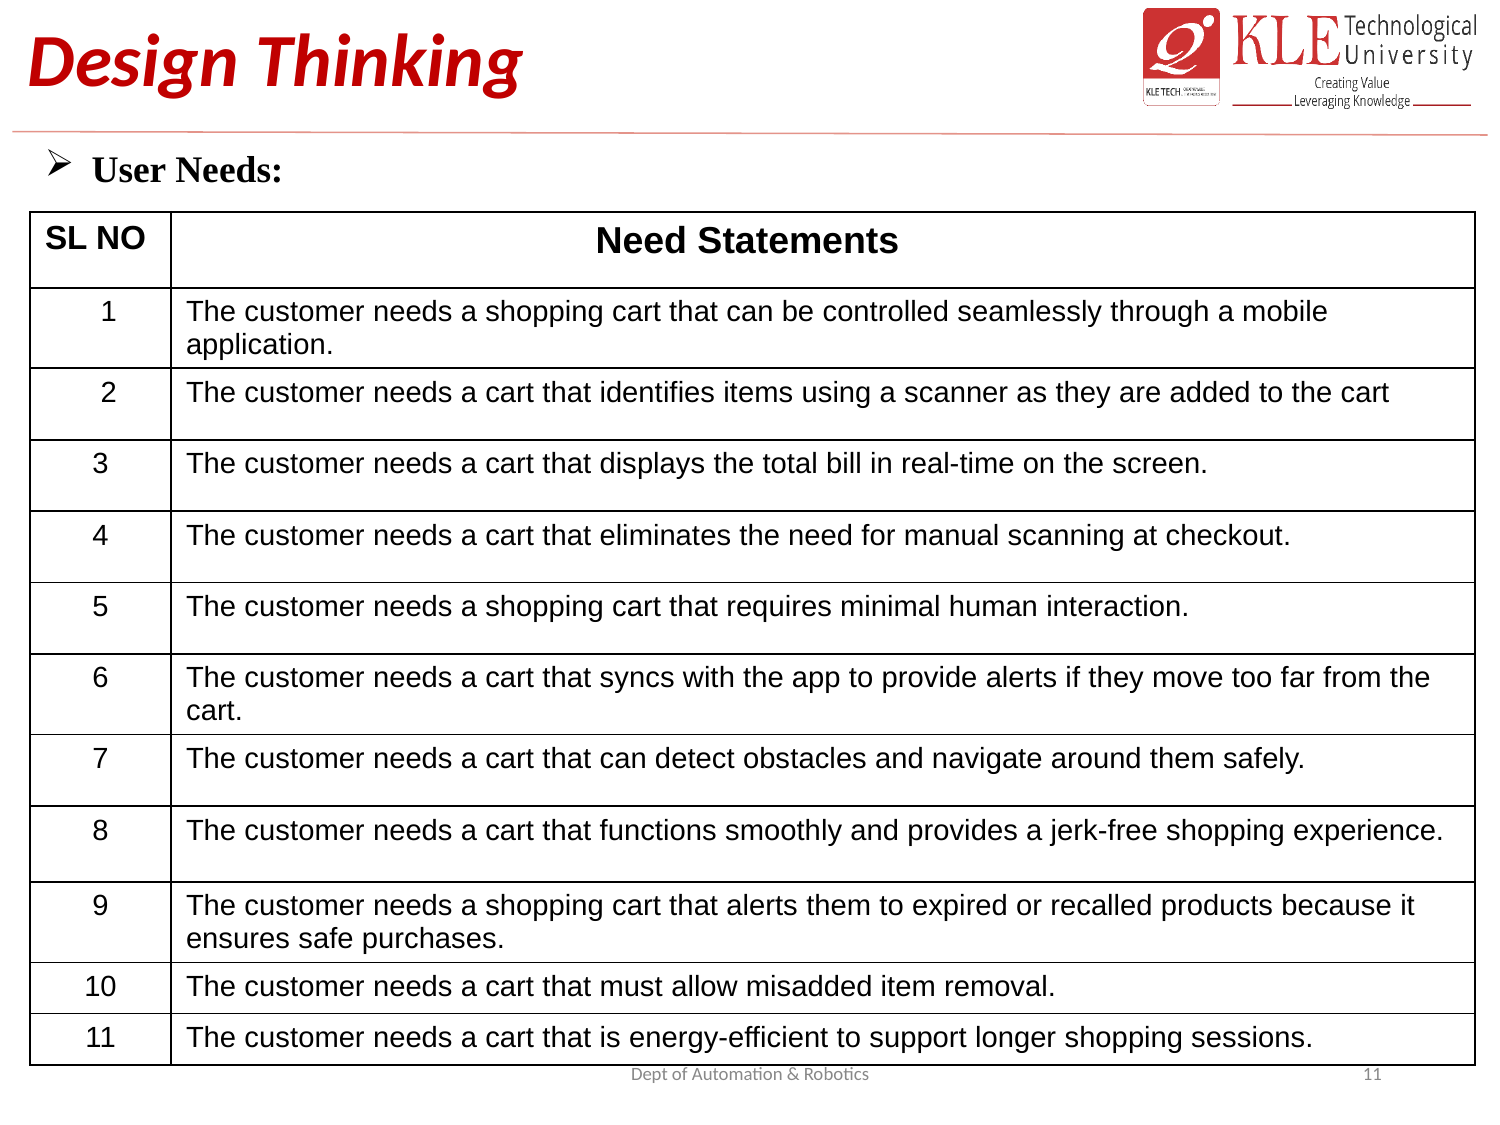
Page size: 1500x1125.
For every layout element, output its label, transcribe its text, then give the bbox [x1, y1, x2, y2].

table_cell The customer needs a shopping cart that alerts them to expired or recalled products because it ensures safe purchases. [172, 883, 1474, 962]
table_header SL NO [31, 213, 170, 287]
table_cell The customer needs a cart that identifies items using a scanner as they are added to the cart [172, 369, 1474, 439]
table_cell The customer needs a shopping cart that requires minimal human interaction. [172, 583, 1474, 653]
table_cell The customer needs a cart that must allow misadded item removal. [172, 963, 1474, 1013]
text_box User Needs: [30, 137, 600, 198]
table_cell 6 [31, 655, 170, 734]
table_header Need Statements [172, 213, 1474, 287]
table_cell 8 [31, 807, 170, 881]
table_cell The customer needs a cart that functions smoothly and provides a jerk-free shopping experience. [172, 807, 1474, 881]
table_cell The customer needs a shopping cart that can be controlled seamlessly through a mobile application. [172, 289, 1474, 367]
footer Dept of Automation & Robotics [496, 1066, 1004, 1103]
picture [1143, 2, 1478, 109]
table_cell 11 [31, 1014, 170, 1064]
slide_number 11 [1059, 1066, 1397, 1103]
table_cell 2 [31, 369, 170, 439]
table_cell 4 [31, 512, 170, 582]
table_cell 1 [31, 289, 170, 367]
table_cell 5 [31, 583, 170, 653]
table_cell The customer needs a cart that eliminates the need for manual scanning at checkout. [172, 512, 1474, 582]
title Design Thinking [12, 18, 1307, 106]
table_cell 3 [31, 441, 170, 510]
table_cell The customer needs a cart that can detect obstacles and navigate around them safely. [172, 735, 1474, 805]
table_cell 7 [31, 735, 170, 805]
table_cell 10 [31, 963, 170, 1013]
table_cell The customer needs a cart that displays the total bill in real-time on the screen. [172, 441, 1474, 510]
table_cell The customer needs a cart that is energy-efficient to support longer shopping sessions. [172, 1014, 1474, 1064]
table_cell The customer needs a cart that syncs with the app to provide alerts if they move too far from the cart. [172, 655, 1474, 734]
table_cell 9 [31, 883, 170, 962]
